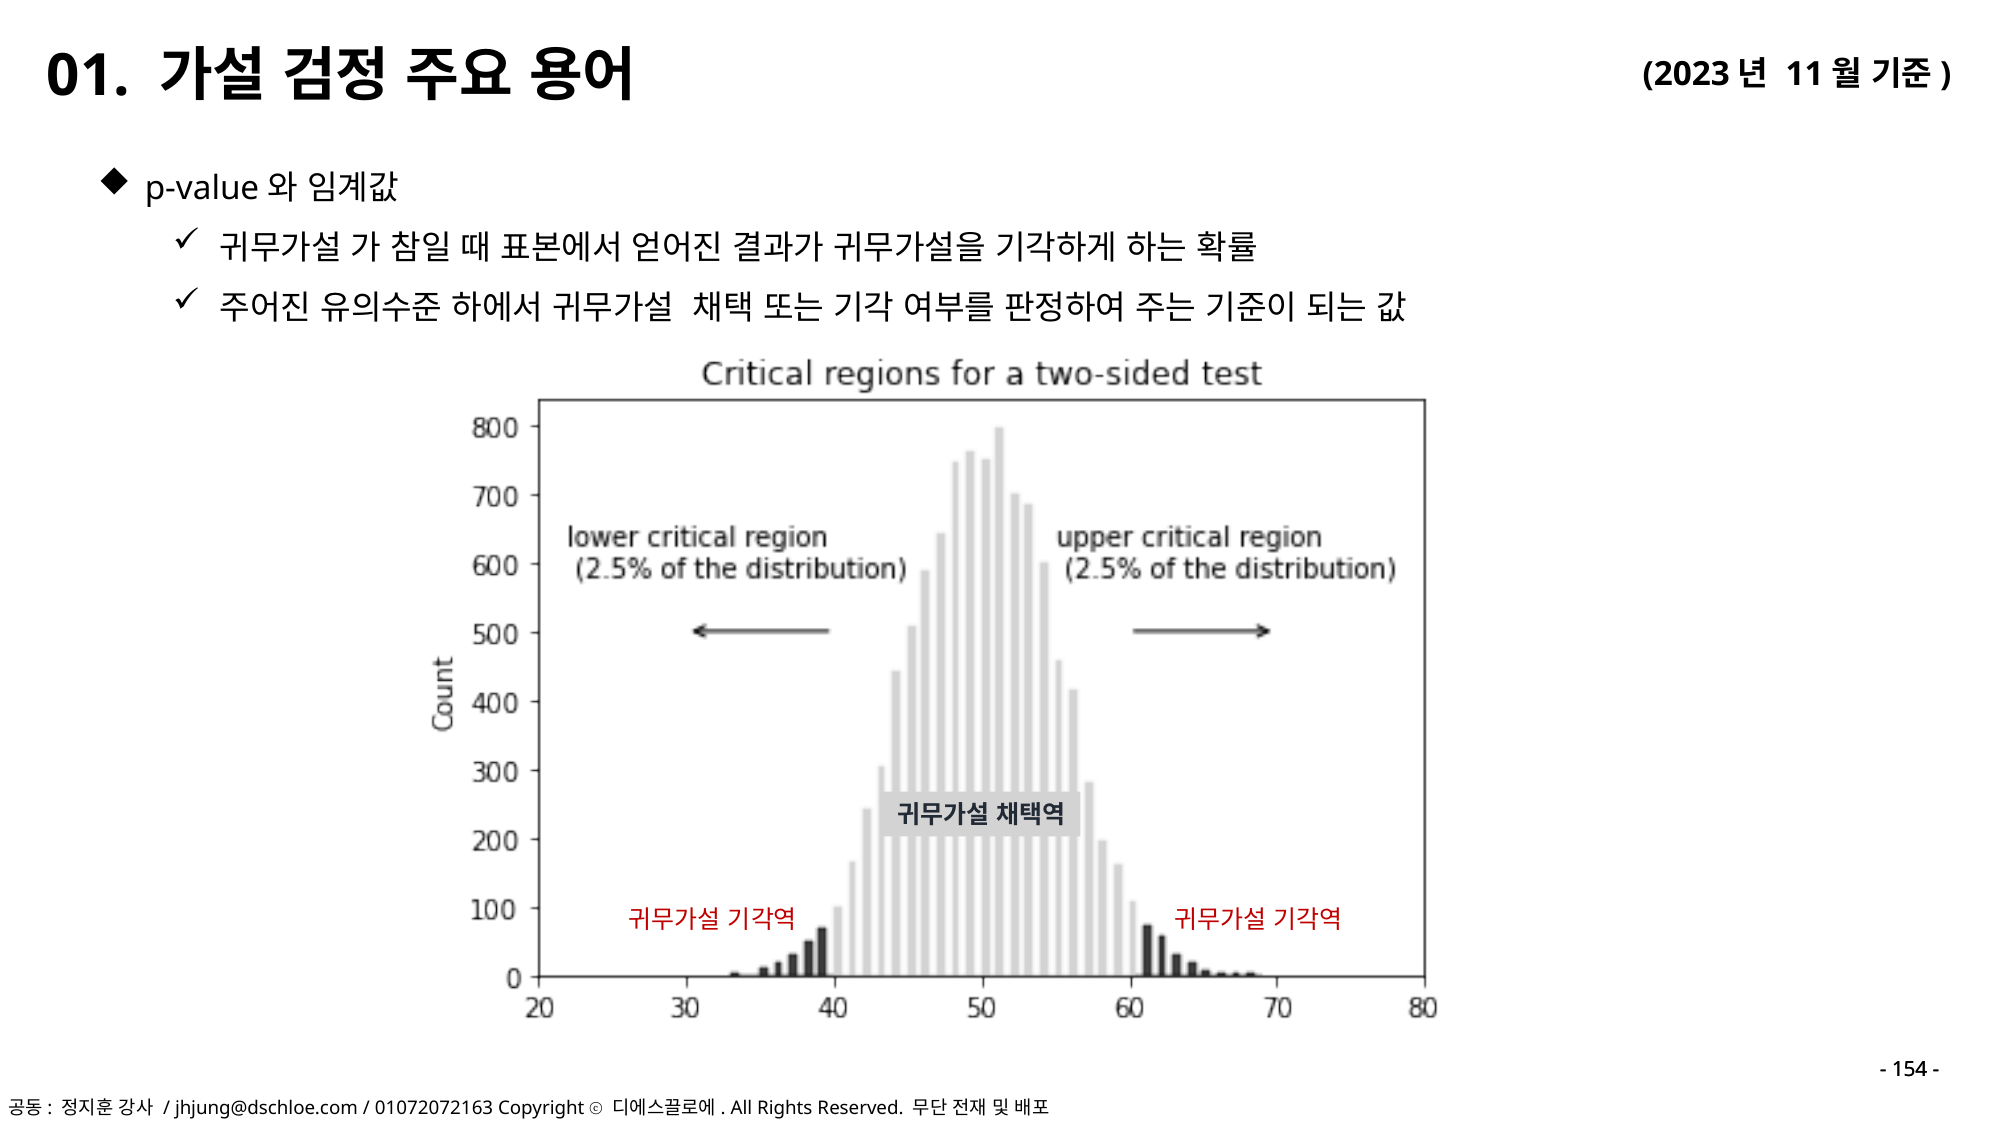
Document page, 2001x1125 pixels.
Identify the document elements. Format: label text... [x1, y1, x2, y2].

picture [414, 341, 1459, 1040]
slide_number - 154 - [1504, 1039, 1955, 1100]
text_box 01. 가설 검정 주요 용어 [32, 30, 651, 115]
